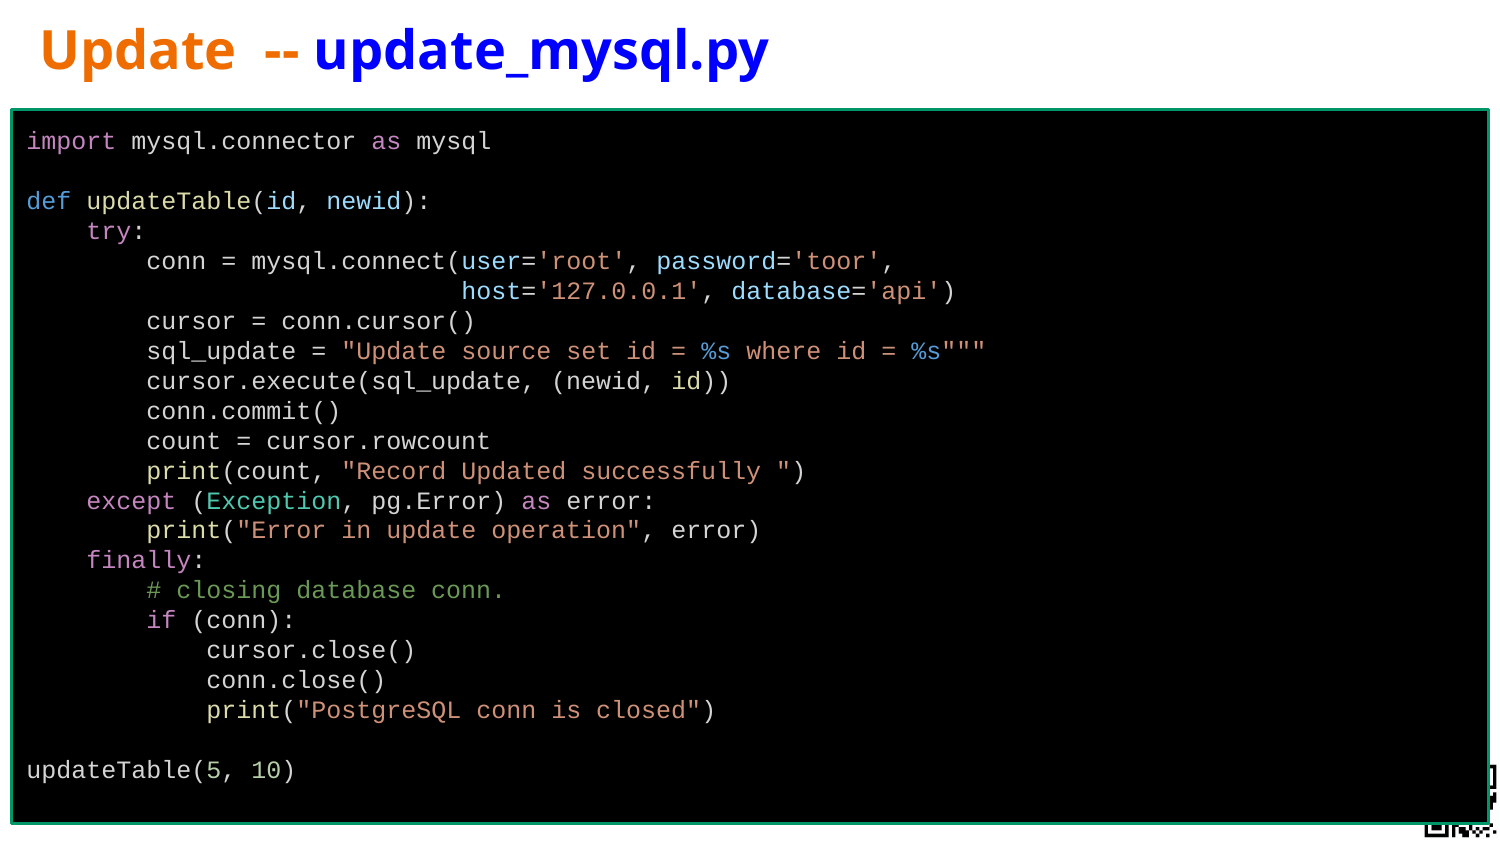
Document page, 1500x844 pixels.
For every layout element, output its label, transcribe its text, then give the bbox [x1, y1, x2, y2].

title Update -- update_mysql.py [24, 0, 1422, 86]
text_box import mysql.connector as mysql def updateTable(id, newid): try: conn = mysql.connect(user='root', password='toor', host='127.0.0.1', database='api') cursor = conn.cursor() sql_update = "Update source set id = %s where id = %s""" cursor.execute(sql_update, (newid, id)) conn.commit() count = cursor.rowcount print(count, "Record Updated successfully ") except (Exception, pg.Error) as error: print("Error in update operation", error) finally: # closing database conn. if (conn): cursor.close() conn.close() print("PostgreSQL conn is closed") updateTable(5, 10) [11, 109, 1489, 824]
picture [1421, 762, 1500, 839]
